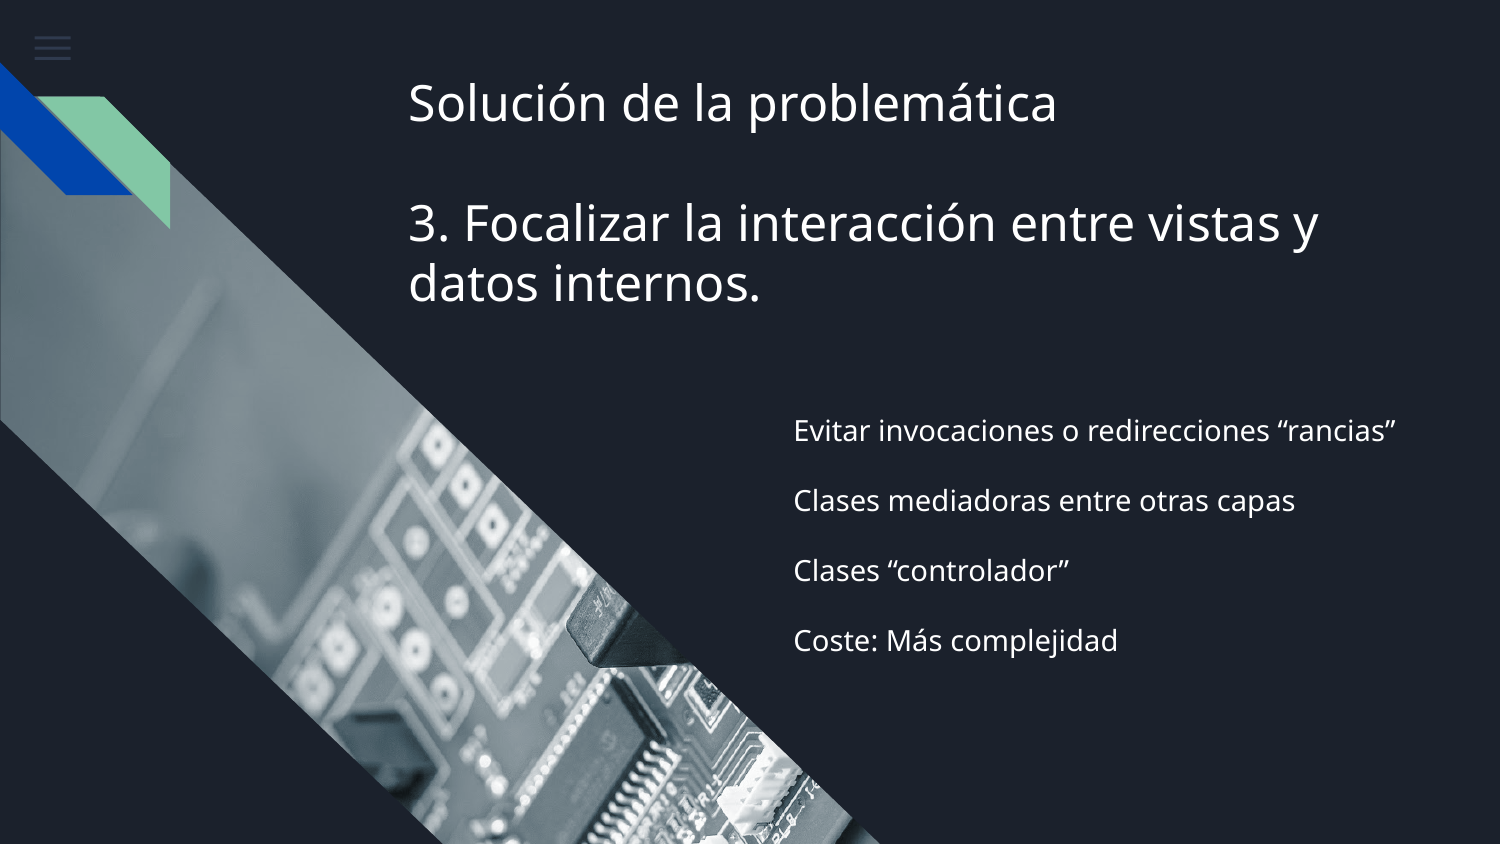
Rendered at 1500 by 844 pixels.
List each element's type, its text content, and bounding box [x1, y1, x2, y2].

text_box Evitar invocaciones o redirecciones “rancias” Clases mediadoras entre otras capas Clases “controlador” Coste: Más complejidad [778, 397, 1449, 753]
picture [0, 97, 880, 844]
title Solución de la problemática 3. Focalizar la interacción entre vistas y datos internos. [393, 56, 1402, 207]
